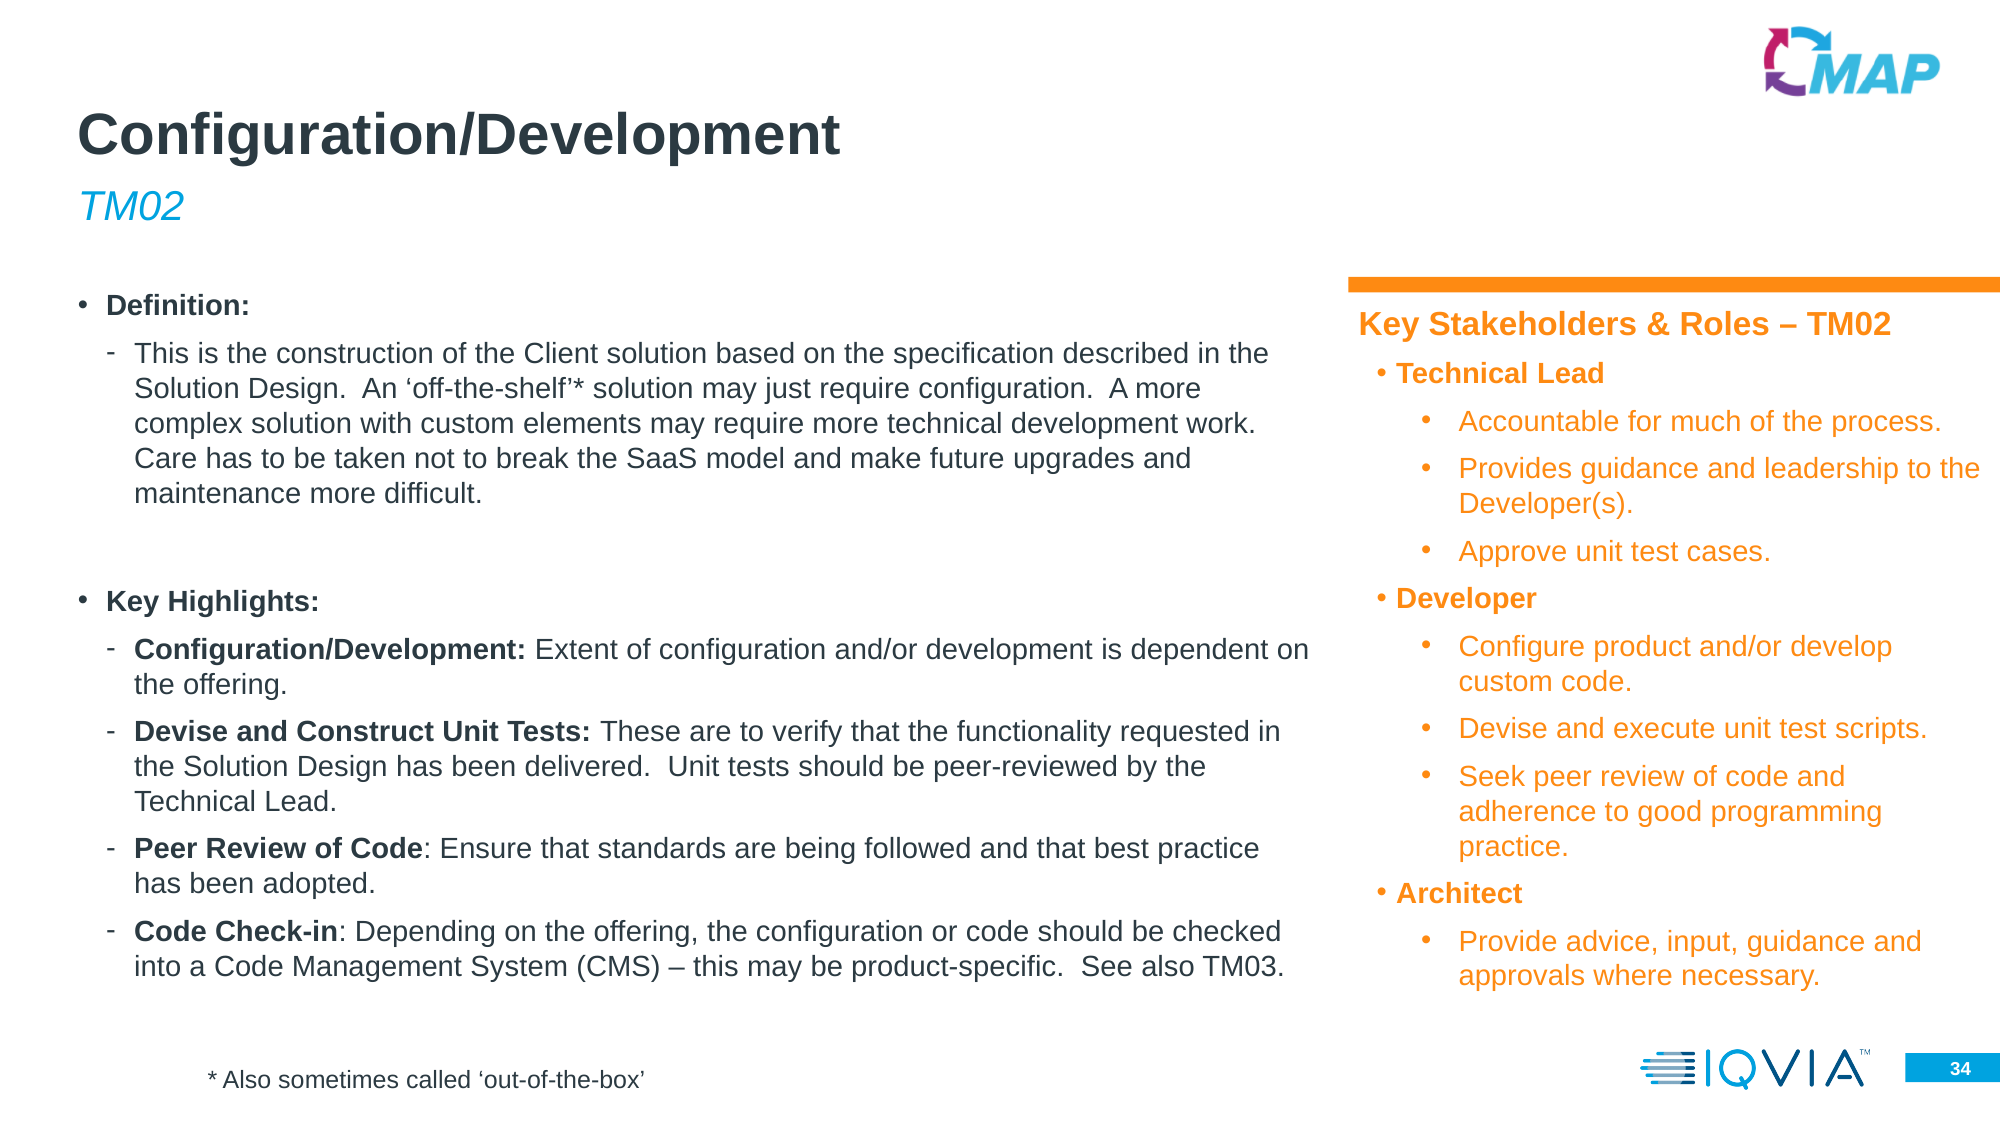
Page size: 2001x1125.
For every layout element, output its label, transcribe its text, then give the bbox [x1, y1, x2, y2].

text_box * Also sometimes called ‘out-of-the-box’ [192, 1056, 1344, 1101]
picture [1744, 1049, 1870, 1090]
list Definition: This is the construction of the Client solution based on the specification described in the Solution Design. An ‘off-the-shelf’* solution may just require configuration. A more complex solution with custom elements may require more technical development work. Care has to be taken not to break the SaaS model and make future upgrades and maintenance more difficult. Key Highlights: Configuration/Development: Extent of configuration and/or development is dependent on the offering. Devise and Construct Unit Tests: These are to verify that the functionality requested in the Solution Design has been delivered. Unit tests should be peer-reviewed by the Technical Lead. Peer Review of Code: Ensure that standards are being followed and that best practice has been adopted. Code Check-in: Depending on the offering, the configuration or code should be checked into a Code Management System (CMS) – this may be product-specific. See also TM03. [63, 279, 1332, 1043]
list Key Stakeholders & Roles – TM02 Technical Lead Accountable for much of the process. Provides guidance and leadership to the Developer(s). Approve unit test cases. Developer Configure product and/or develop custom code. Devise and execute unit test scripts. Seek peer review of code and adherence to good programming practice. Architect Provide advice, input, guidance and approvals where necessary. [1343, 294, 2000, 994]
picture [1748, 13, 1951, 115]
title Configuration/Development [63, 48, 1924, 175]
picture [1724, 1054, 1751, 1082]
picture [1640, 1049, 1743, 1090]
list TM02 [63, 177, 1924, 244]
